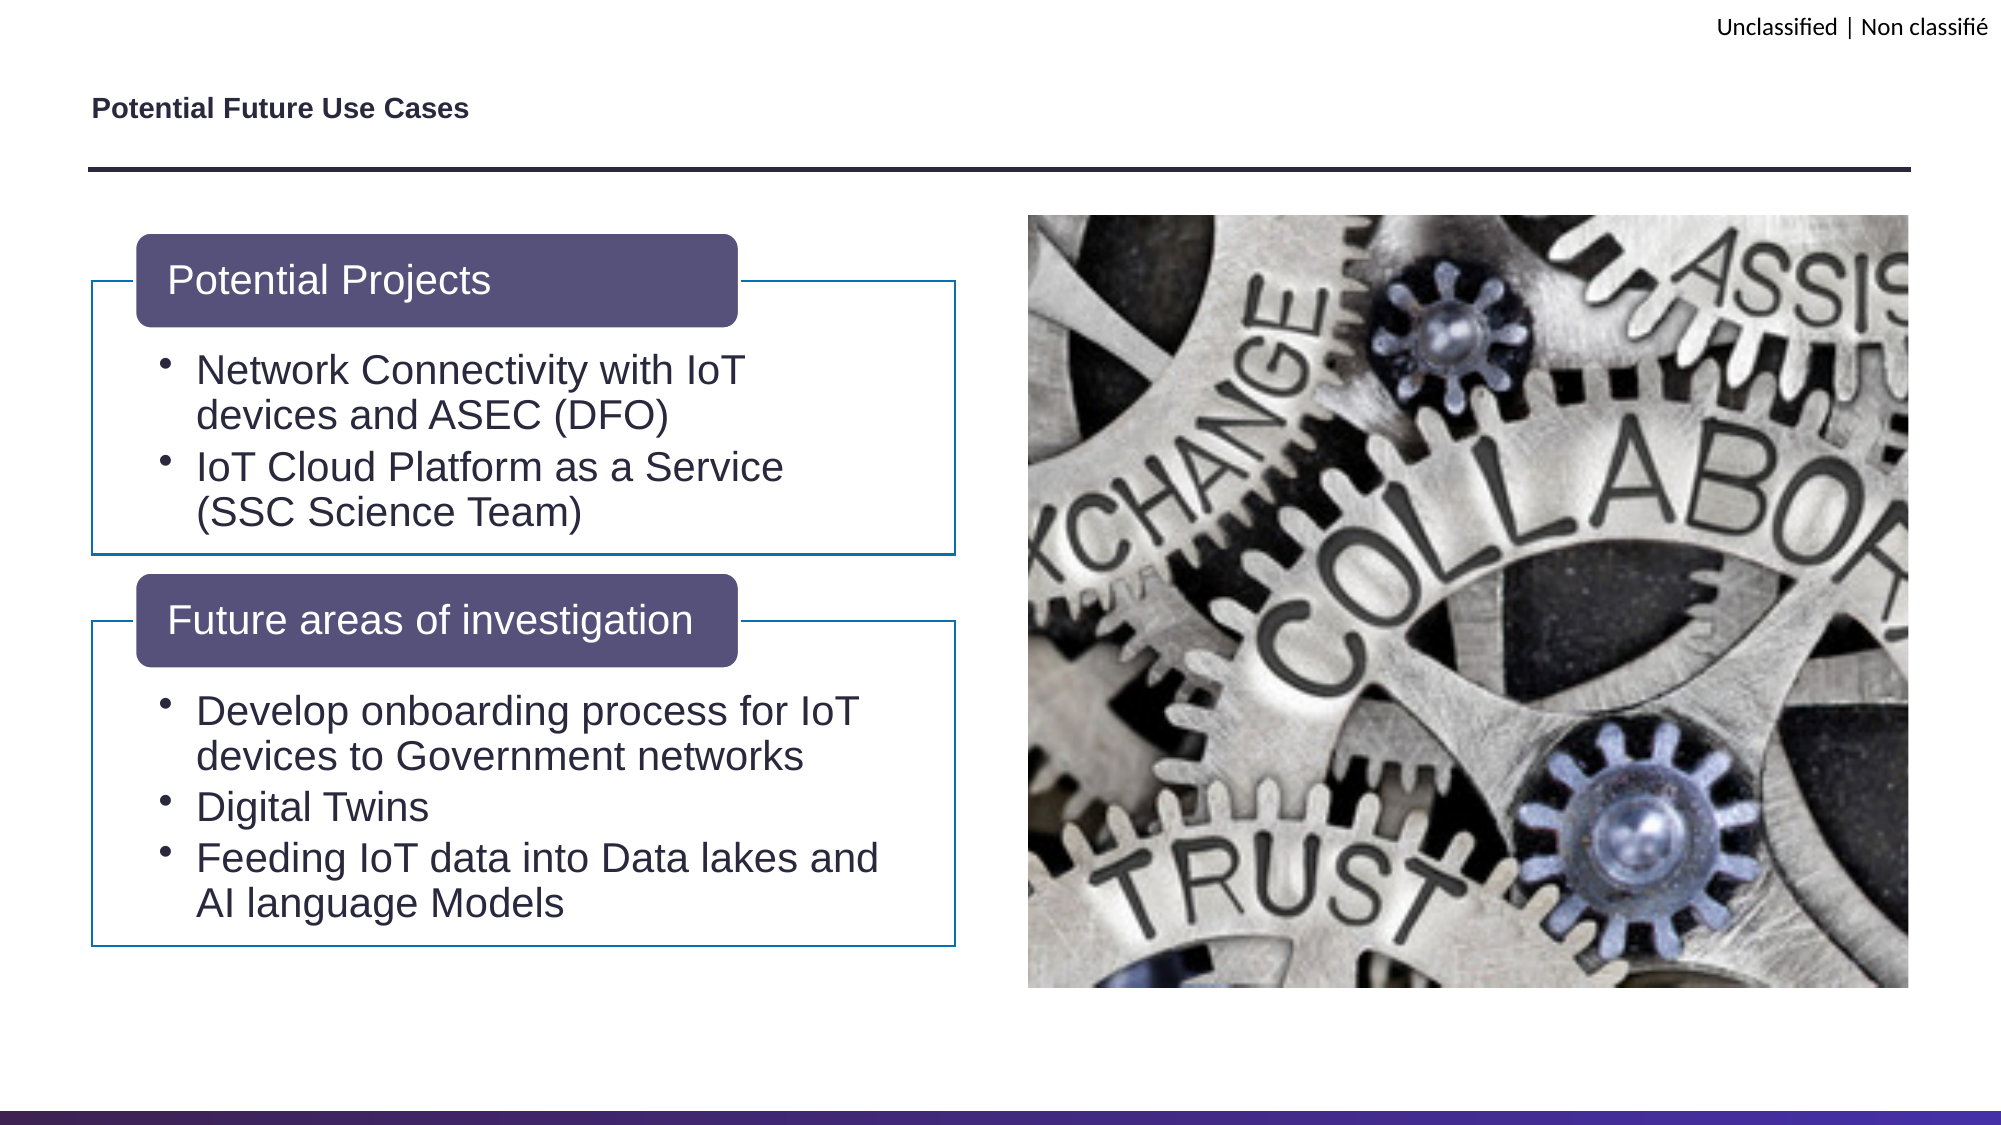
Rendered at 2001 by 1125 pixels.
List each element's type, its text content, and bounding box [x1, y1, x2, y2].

picture [1028, 215, 1909, 988]
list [91, 190, 956, 988]
title Potential Future Use Cases [91, 86, 956, 170]
